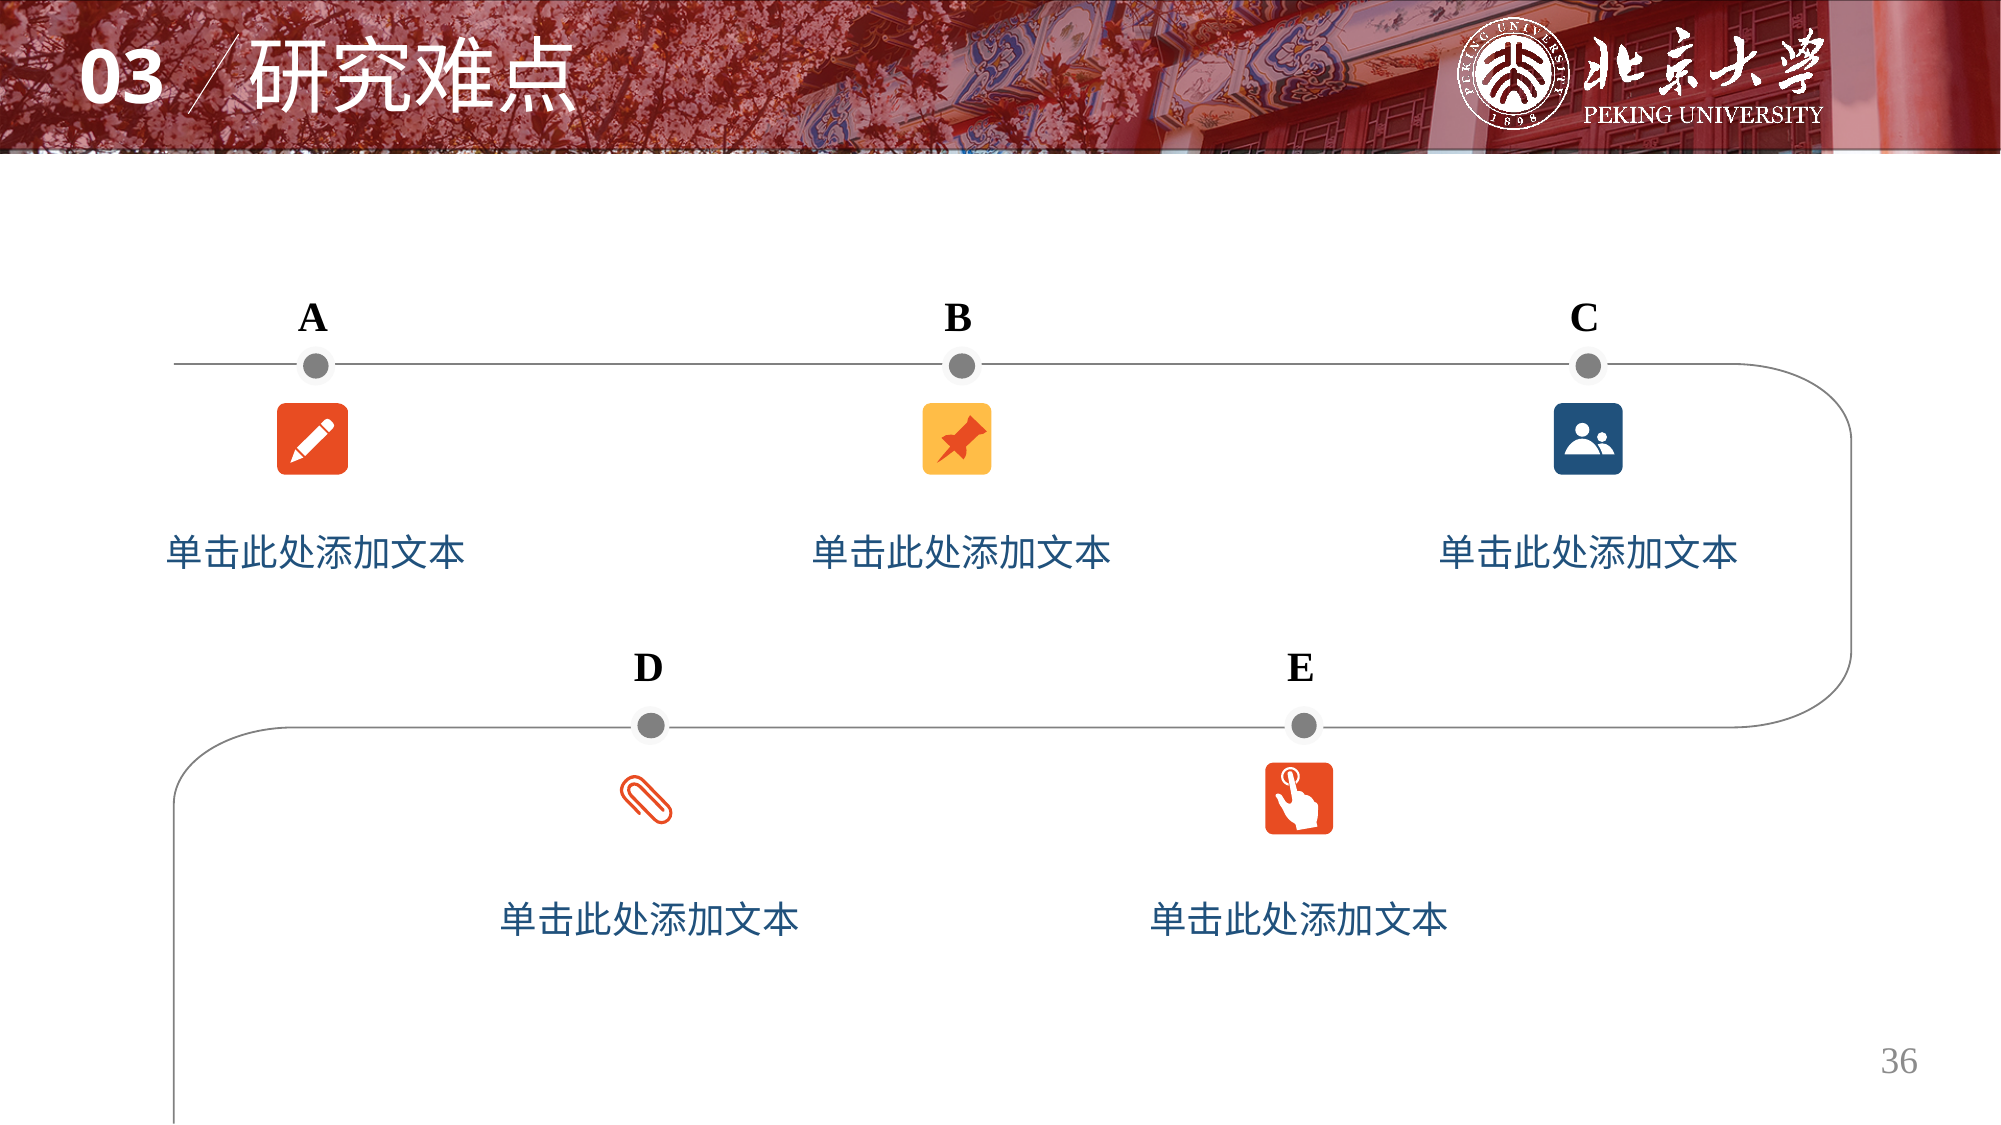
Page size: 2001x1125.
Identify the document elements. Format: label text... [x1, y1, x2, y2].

text_box C [1464, 276, 1705, 354]
text_box [173, 363, 1852, 1124]
text_box 单击此处添加文本 [471, 870, 829, 967]
text_box [1291, 712, 1317, 739]
list 研究难点 [232, 27, 985, 109]
text_box [637, 712, 665, 739]
text_box 单击此处添加文本 [137, 503, 495, 600]
text_box D [528, 626, 770, 704]
slide_number 36 [1483, 1023, 1934, 1095]
text_box [1275, 767, 1319, 831]
picture [206, 150, 2001, 154]
text_box [303, 354, 329, 379]
text_box [296, 418, 335, 456]
text_box [936, 413, 989, 464]
text_box [1554, 403, 1622, 474]
text_box [290, 449, 304, 463]
text_box E [1182, 626, 1420, 704]
picture [1457, 17, 1824, 130]
text_box [1568, 354, 1608, 386]
text_box 单击此处添加文本 [1410, 503, 1768, 600]
text_box [948, 354, 976, 379]
text_box [1284, 706, 1324, 745]
text_box [942, 354, 982, 386]
text_box B [839, 276, 1078, 354]
text_box A [199, 276, 427, 354]
text_box [923, 403, 991, 474]
list 03 [64, 31, 206, 197]
text_box [1563, 421, 1616, 456]
text_box [630, 706, 670, 745]
text_box [1575, 354, 1602, 379]
text_box 单击此处添加文本 [1120, 870, 1478, 967]
text_box [296, 354, 336, 386]
text_box [612, 763, 682, 834]
text_box [1266, 763, 1333, 834]
text_box [619, 775, 673, 825]
text_box 单击此处添加文本 [783, 503, 1141, 600]
picture [0, 150, 64, 154]
